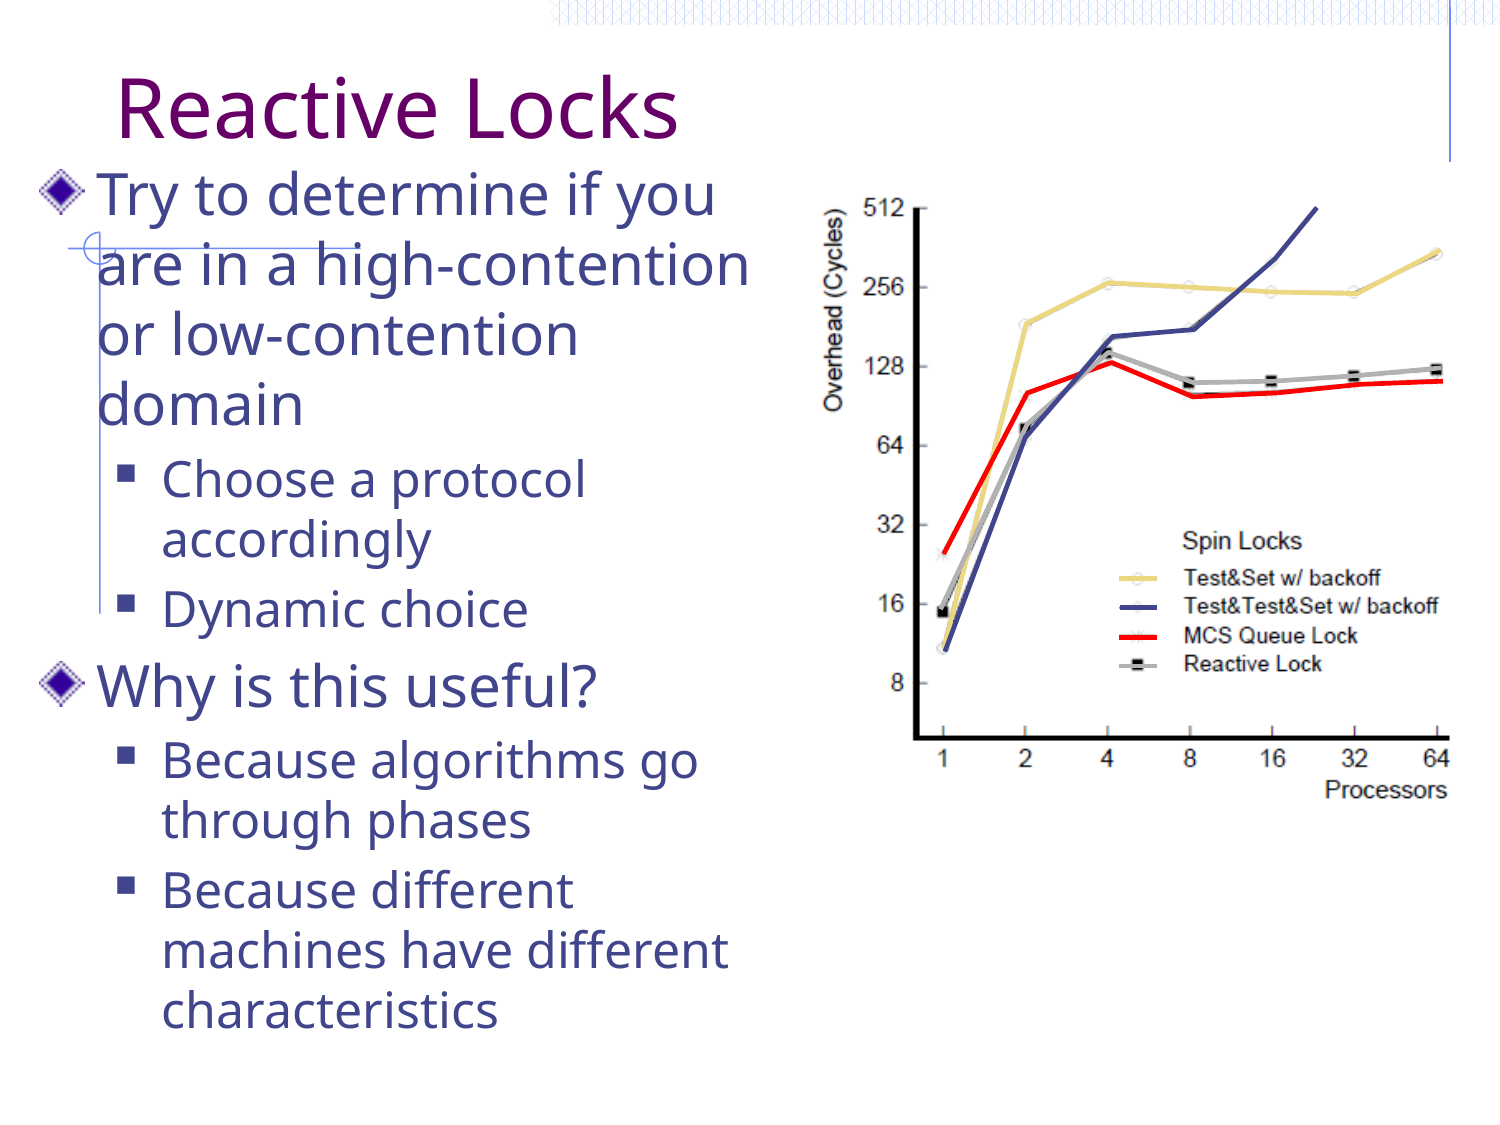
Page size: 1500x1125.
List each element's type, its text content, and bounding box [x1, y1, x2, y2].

title Reactive Locks [99, 0, 1376, 160]
picture [39, 169, 85, 215]
picture [39, 661, 85, 707]
picture [816, 162, 1468, 826]
list Try to determine if you are in a high-contention or low-contention domain Choose a protocol accordingly Dynamic choice Why is this useful? Because algorithms go through phases Because different machines have different characteristics [24, 149, 817, 988]
